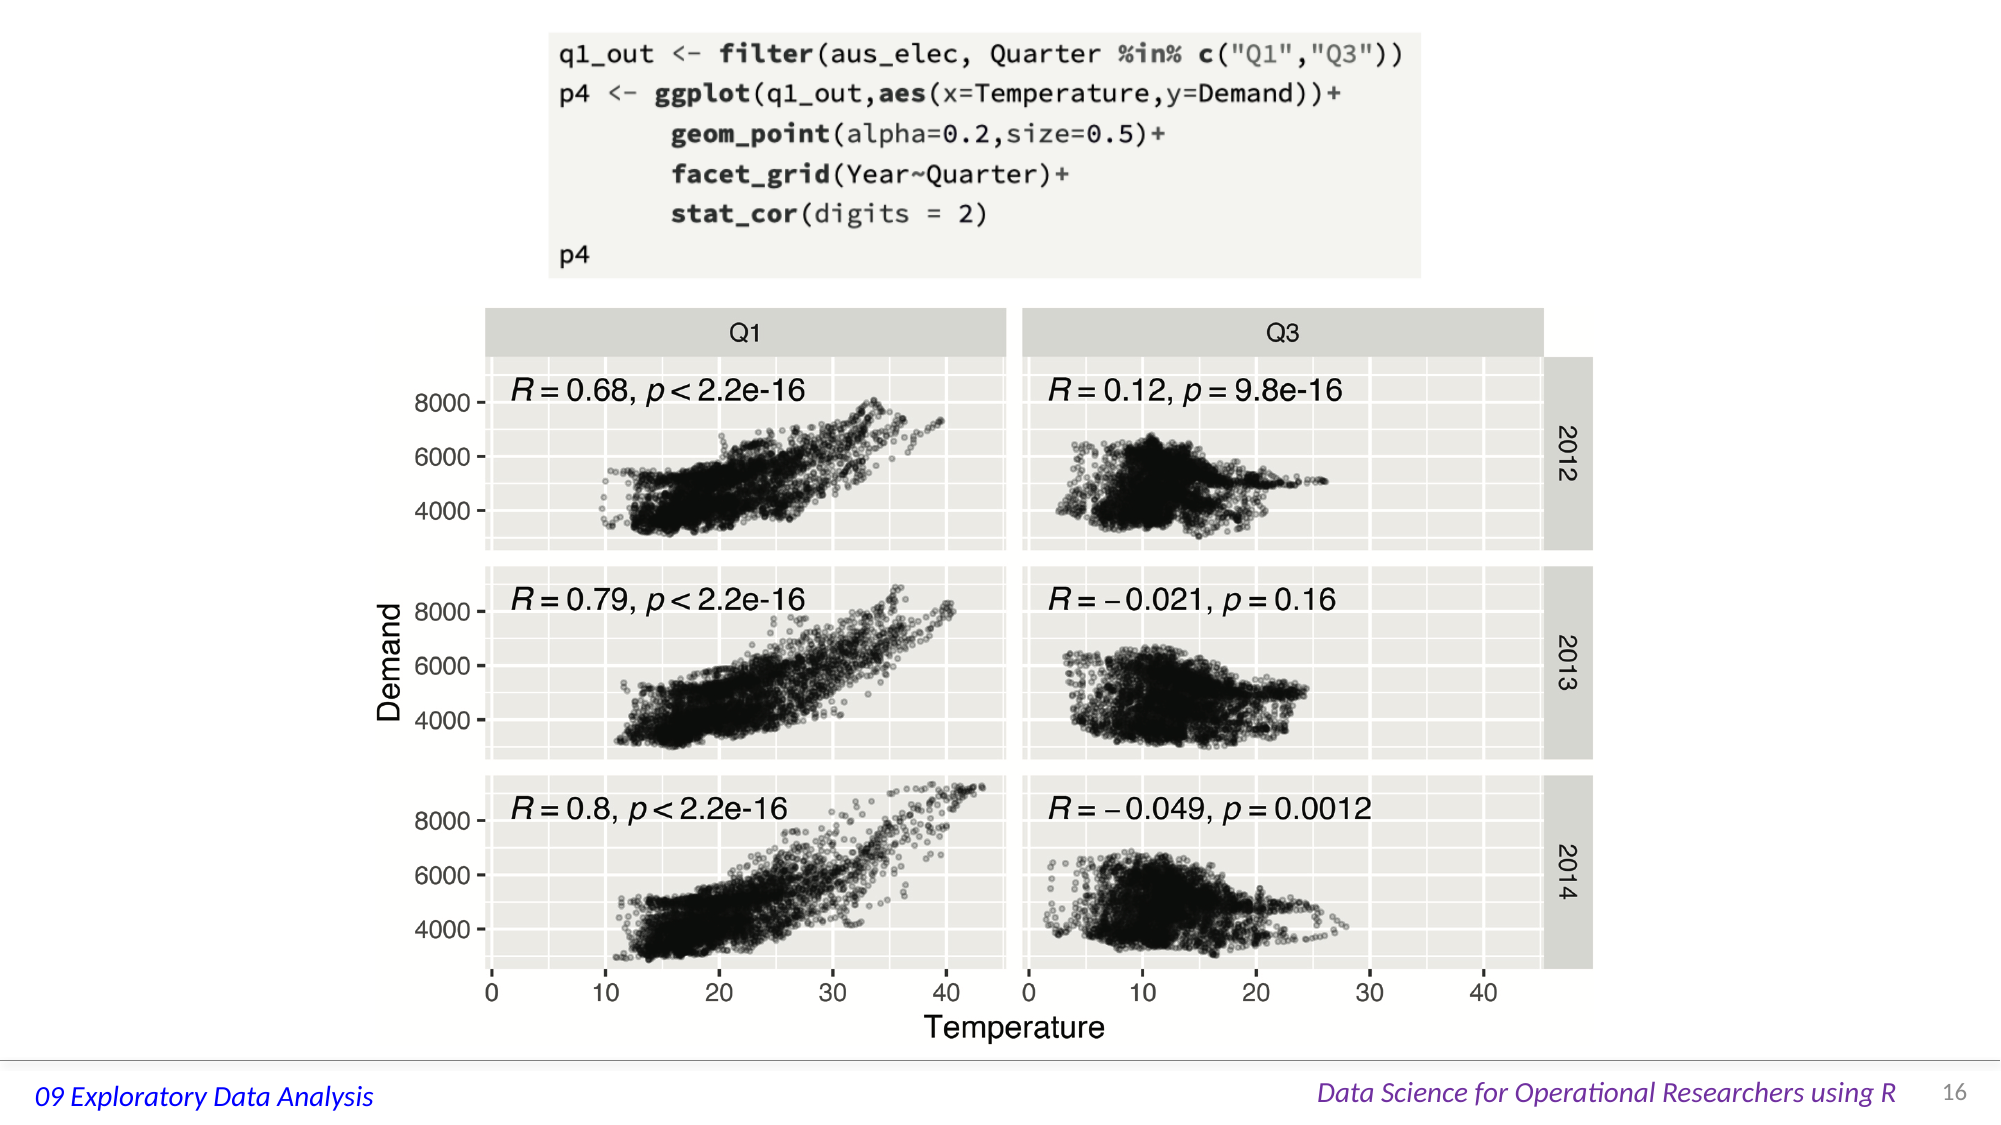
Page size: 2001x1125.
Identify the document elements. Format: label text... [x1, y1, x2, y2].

slide_number 16 [1899, 1060, 1983, 1120]
picture [375, 306, 1594, 1046]
picture [547, 26, 1422, 286]
